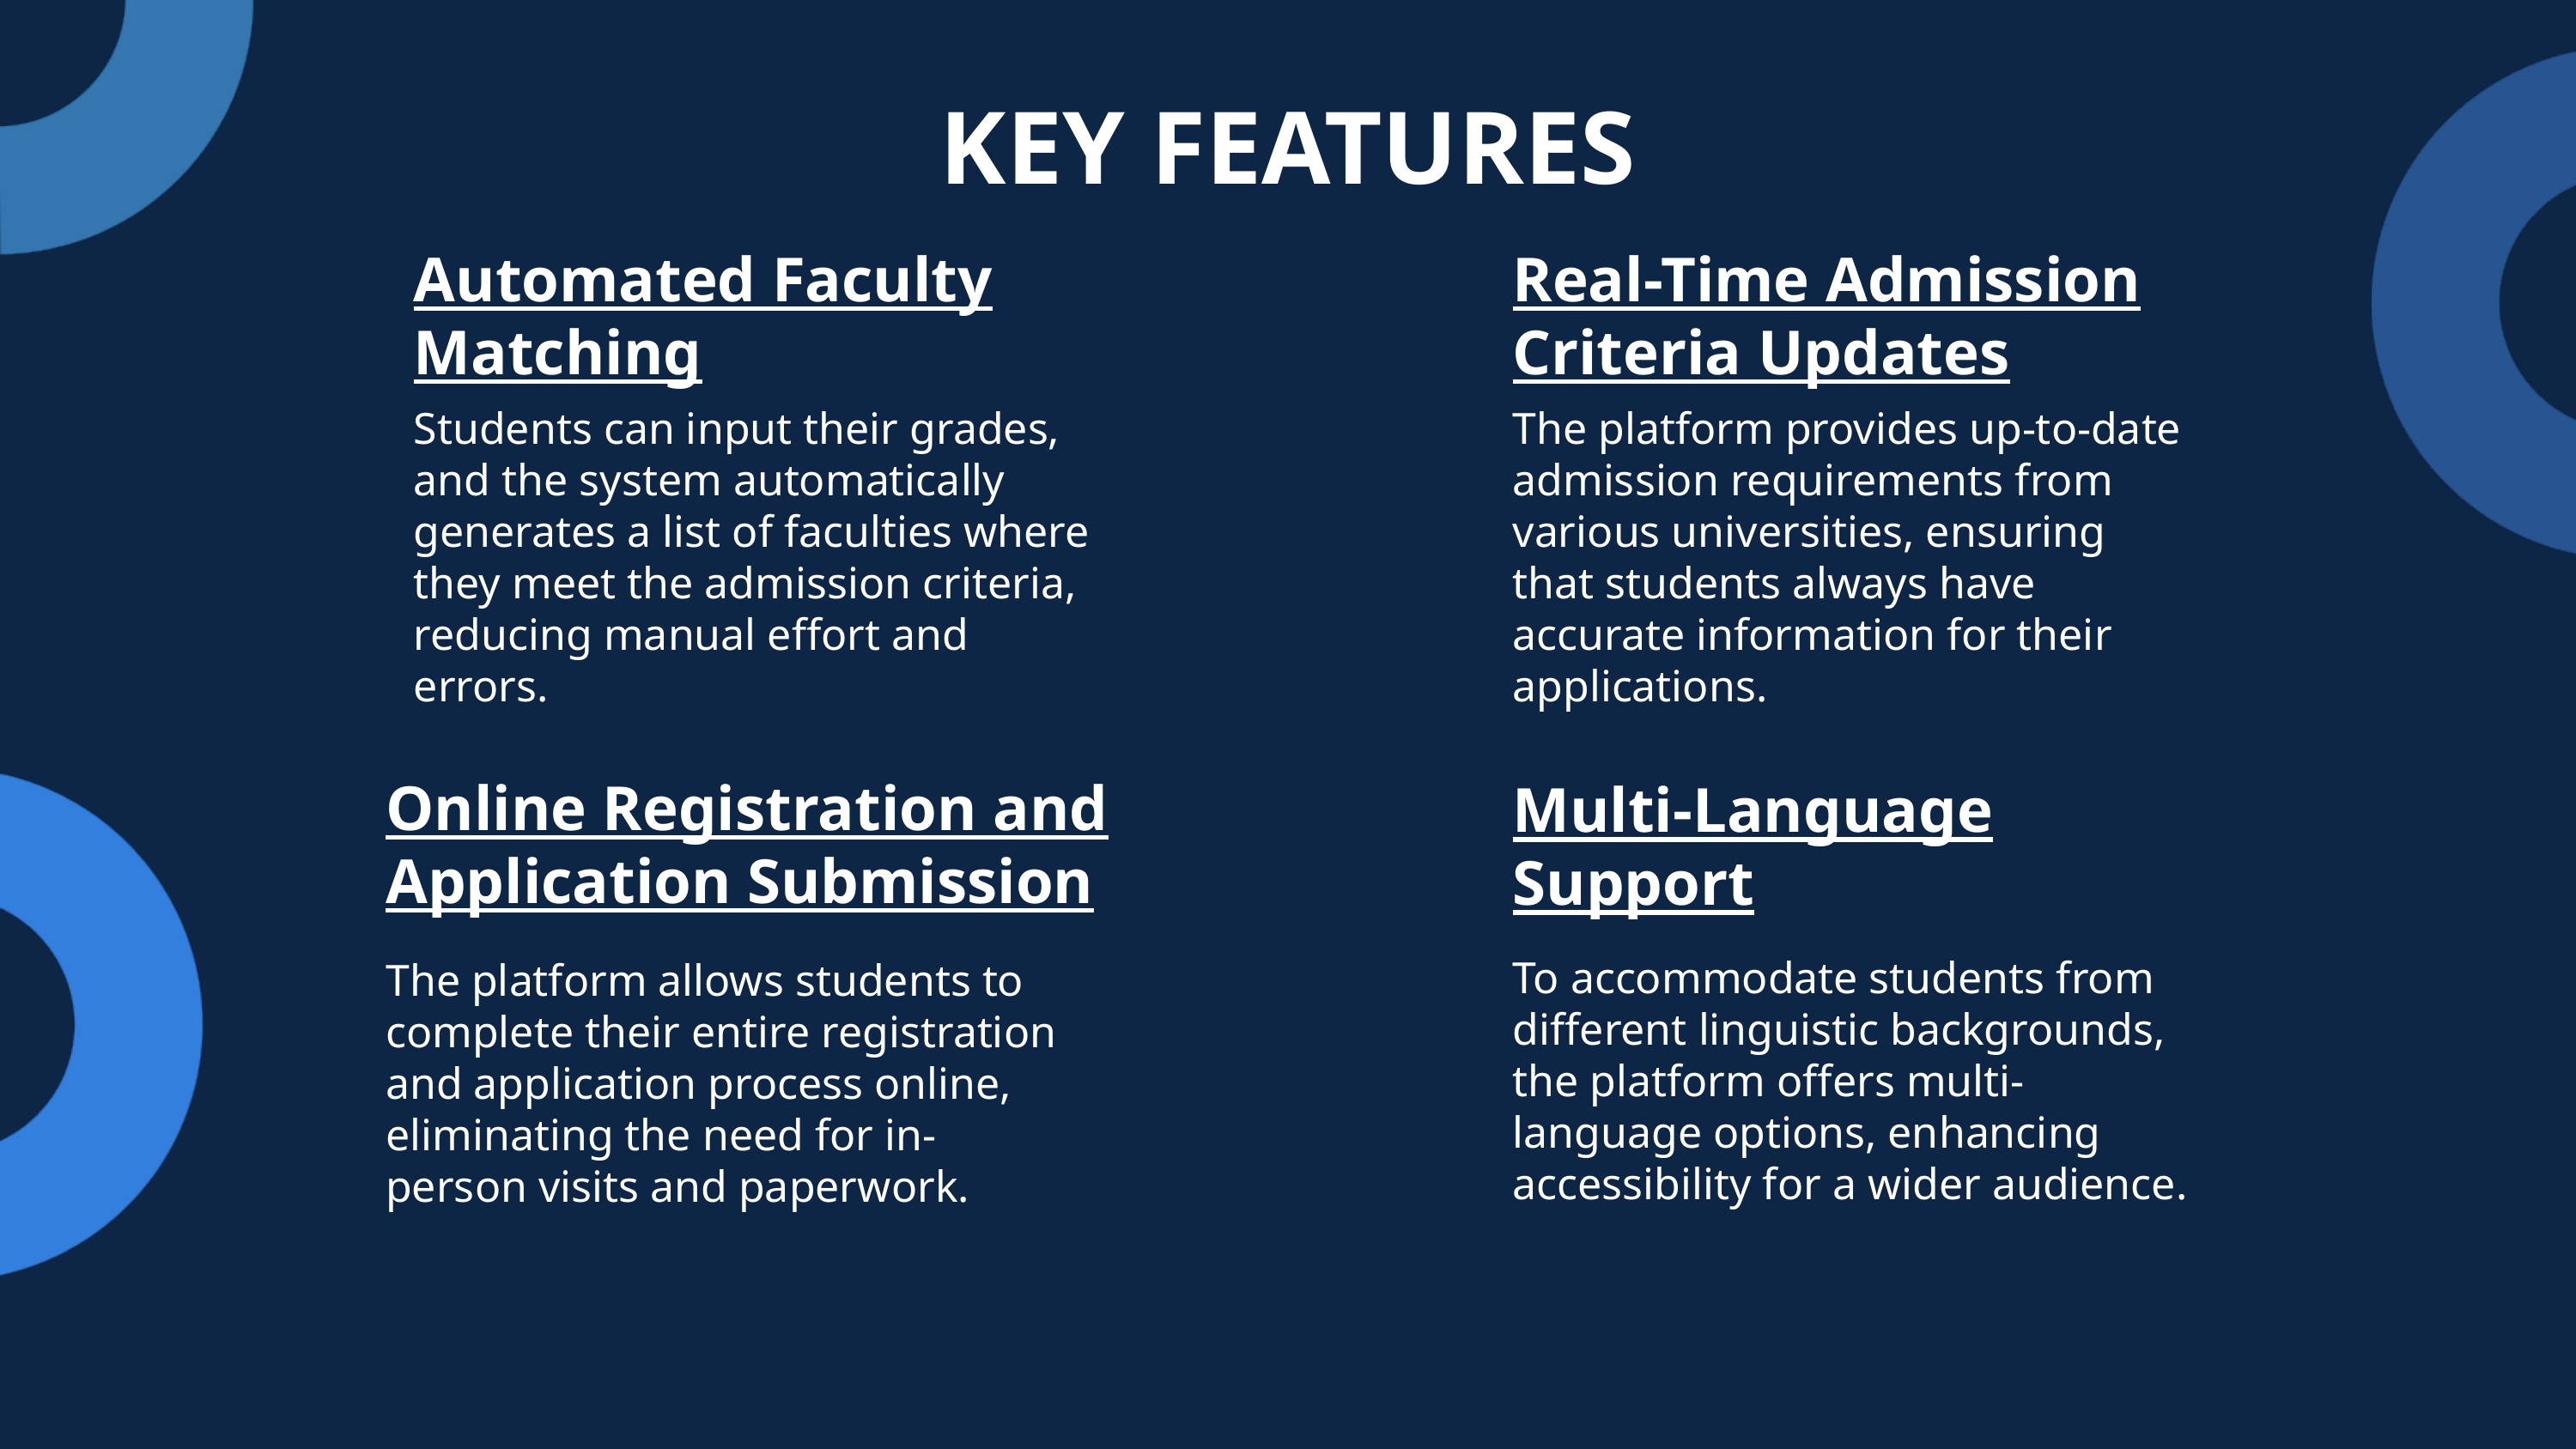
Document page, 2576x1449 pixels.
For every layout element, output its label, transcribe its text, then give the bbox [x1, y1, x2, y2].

text_box The platform allows students to complete their entire registration and application process online, eliminating the need for in-person visits and paperwork. [386, 952, 1064, 1210]
text_box Online Registration and Application Submission [386, 769, 1119, 916]
text_box Automated Faculty Matching [413, 240, 1091, 387]
text_box [0, 0, 2576, 1282]
text_box The platform provides up-to-date admission requirements from various universities, ensuring that students always have accurate information for their applications. [1512, 401, 2190, 711]
text_box Students can input their grades, and the system automatically generates a list of faculties where they meet the admission criteria, reducing manual effort and errors. [413, 401, 1091, 711]
text_box To accommodate students from different linguistic backgrounds, the platform offers multi-language options, enhancing accessibility for a wider audience. [1512, 950, 2190, 1209]
text_box Real-Time Admission Criteria Updates [1512, 240, 2190, 387]
text_box Multi-Language Support [1512, 771, 2190, 918]
text_box KEY FEATURES [216, 83, 2360, 204]
